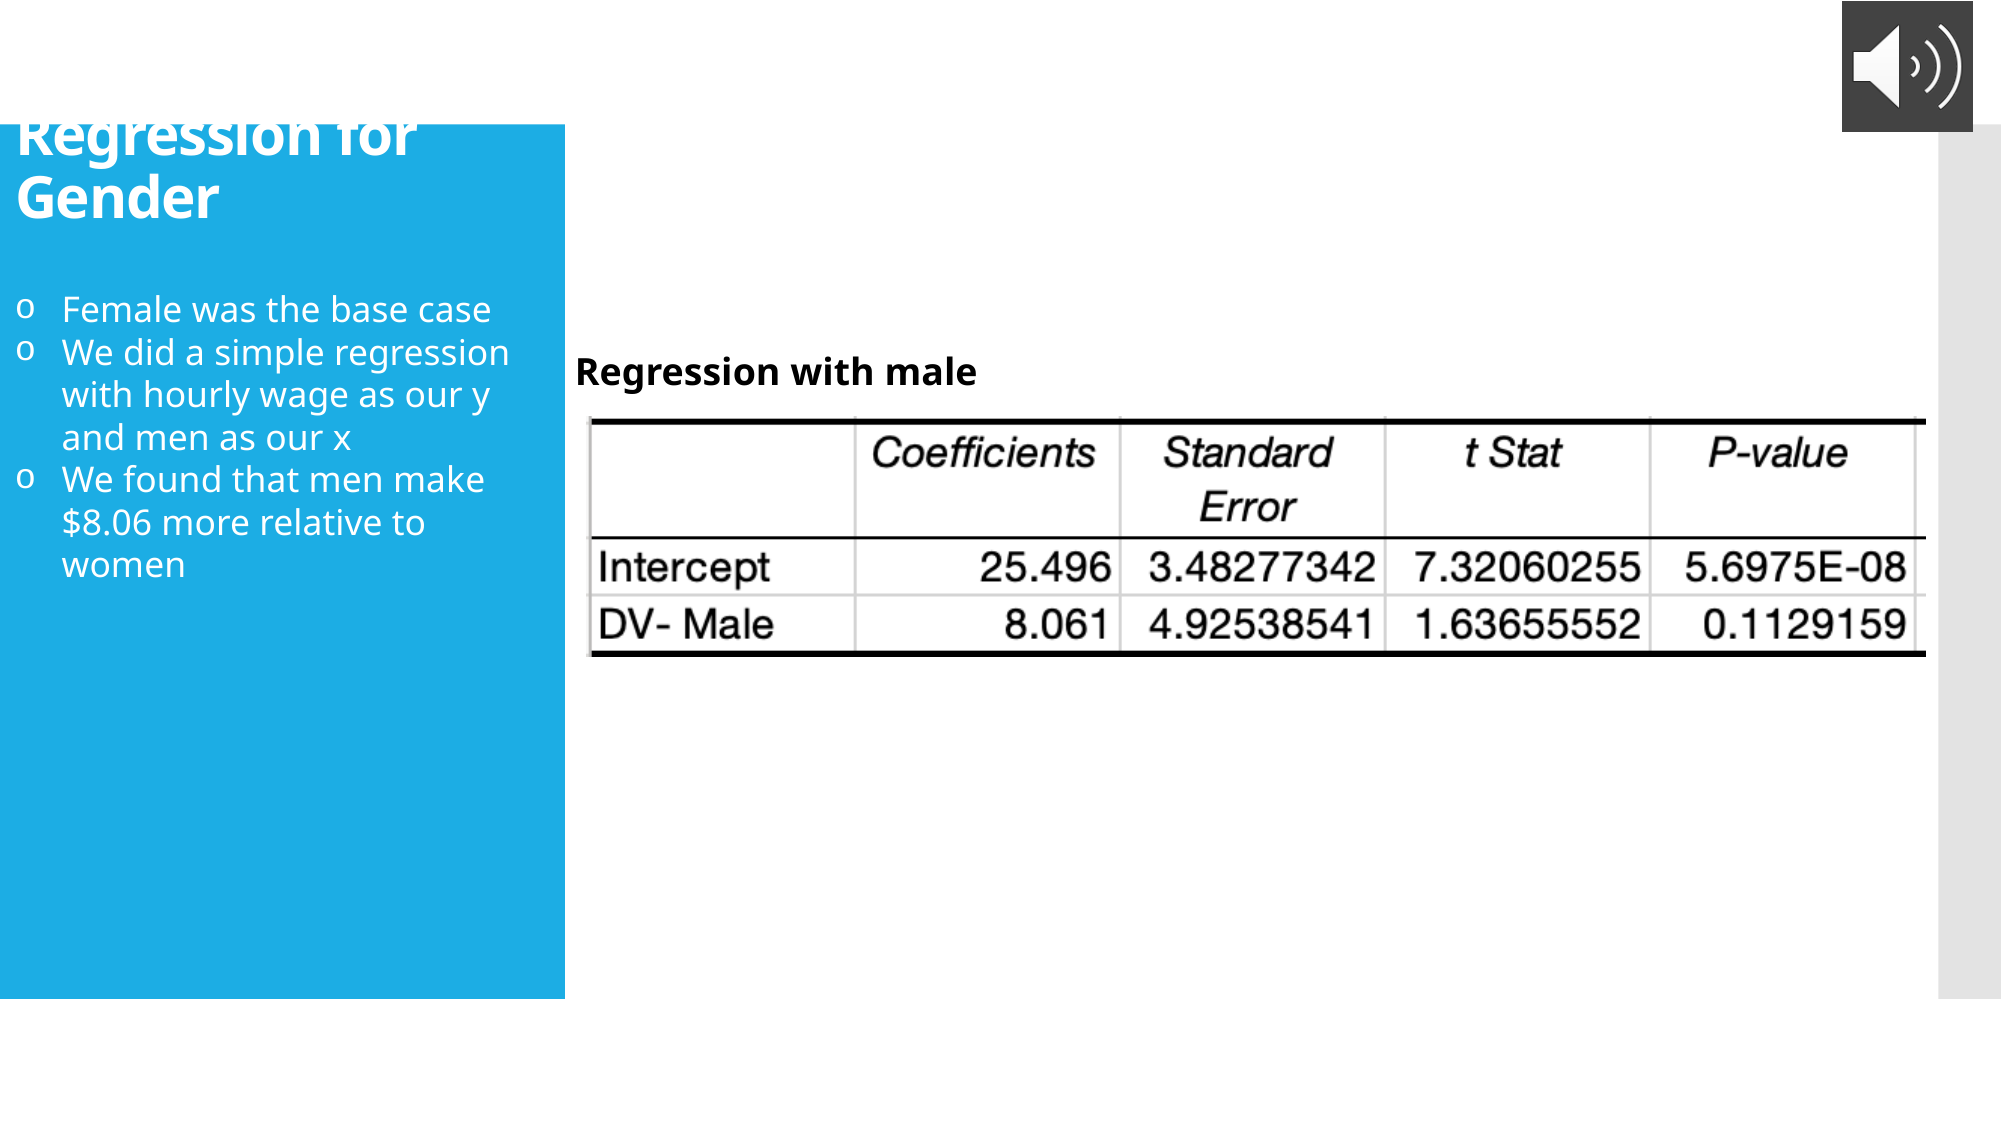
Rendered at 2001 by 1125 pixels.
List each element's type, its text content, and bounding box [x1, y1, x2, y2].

title Regression for Gender [0, 67, 571, 239]
text_box Regression with male [559, 340, 993, 401]
picture [1840, 0, 1975, 134]
text_box Female was the base case We did a simple regression with hourly wage as our y and men as our x We found that men make $8.06 more relative to women [0, 280, 560, 593]
picture [586, 416, 1926, 658]
